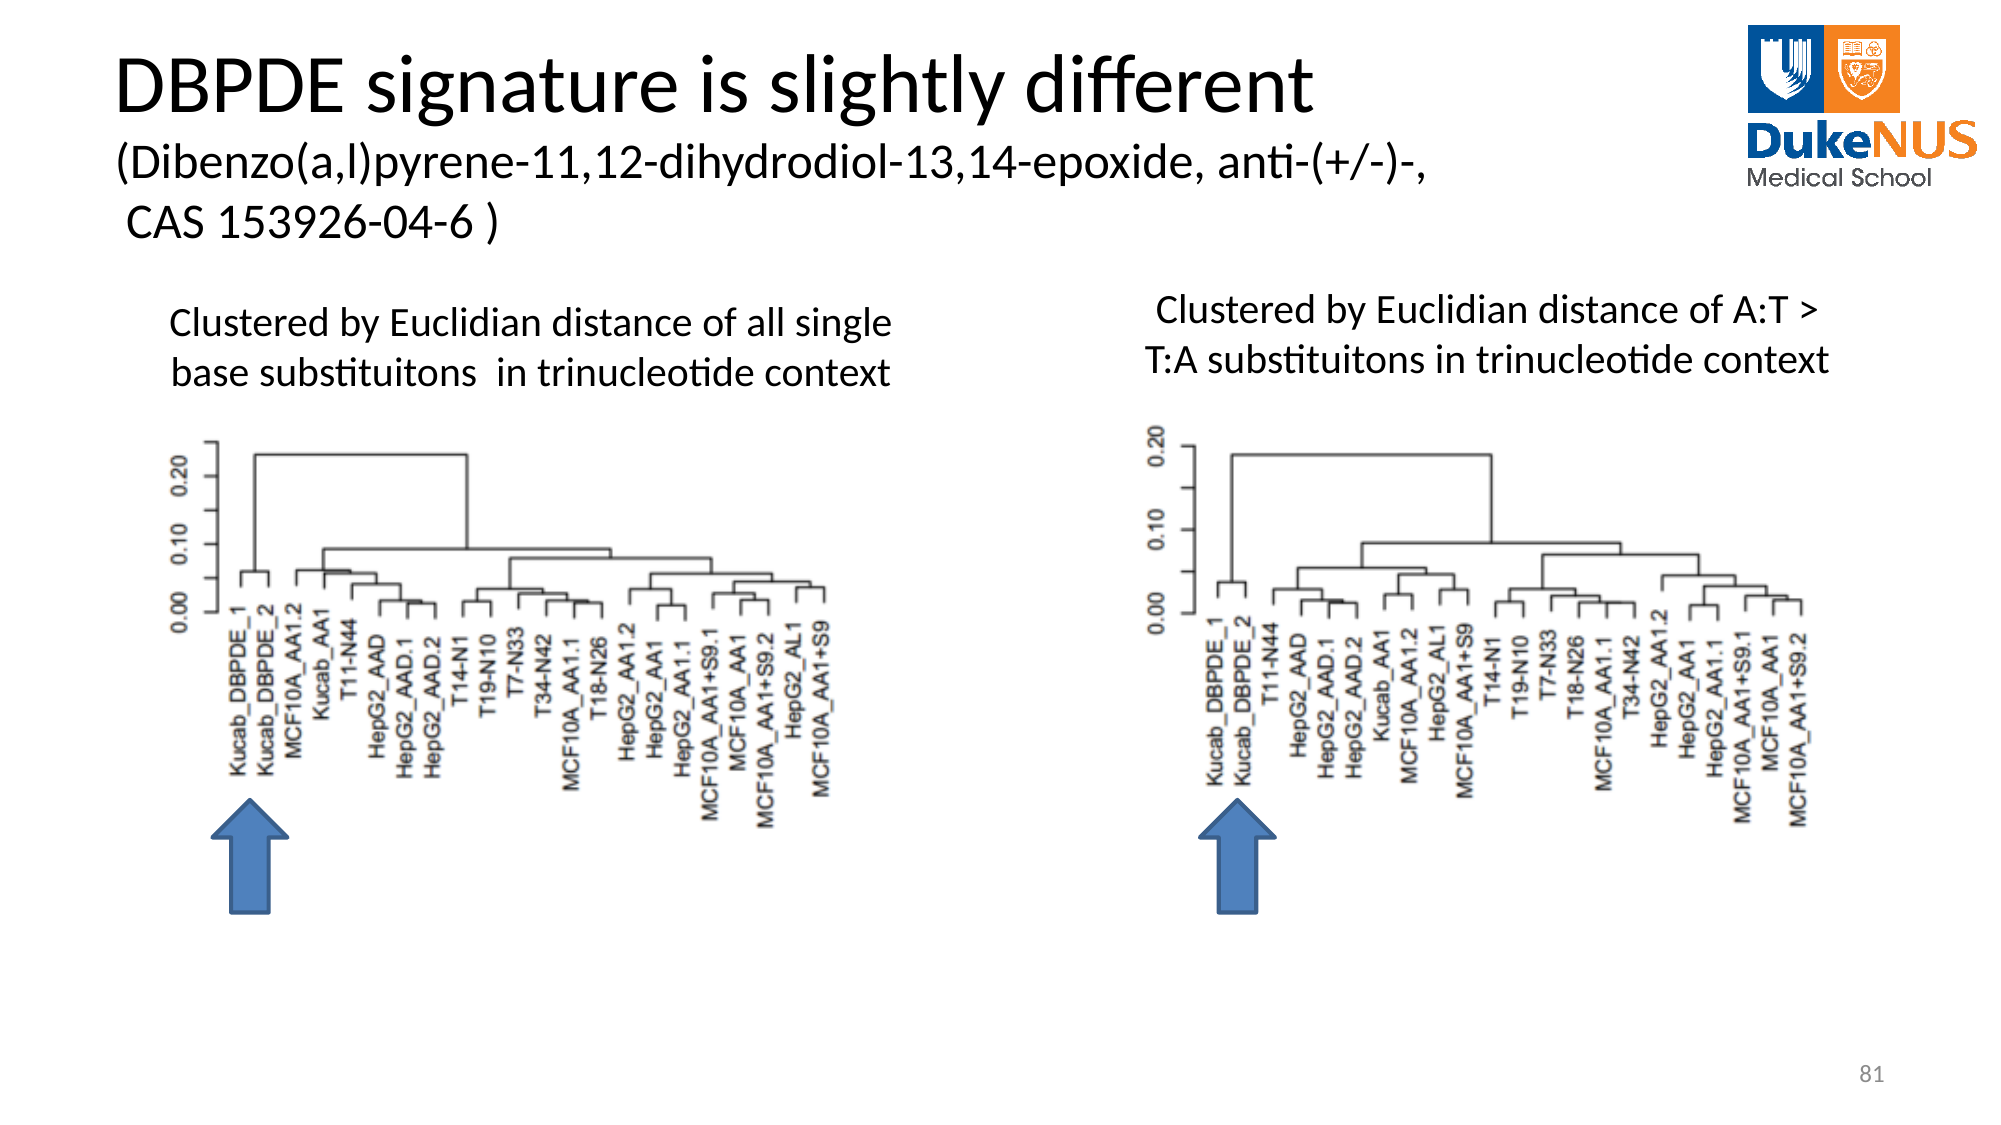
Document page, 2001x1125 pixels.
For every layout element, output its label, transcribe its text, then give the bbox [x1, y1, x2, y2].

picture [1124, 412, 1826, 851]
text_box Clustered by Euclidian distance of all single base substituitons in trinucleotide context [149, 287, 913, 403]
picture [1737, 12, 1978, 189]
text_box [1216, 860, 1259, 915]
text_box Clustered by Euclidian distance of A:T > T:A substituitons in trinucleotide context [1125, 274, 1850, 390]
title DBPDE signature is slightly different (Dibenzo(a,l)pyrene-11,12-dihydrodiol-13,14-epoxide, anti-(+/-)-, CAS 153926-04-6 ) [99, 45, 1900, 233]
picture [149, 424, 851, 916]
slide_number 81 [1433, 1042, 1900, 1103]
